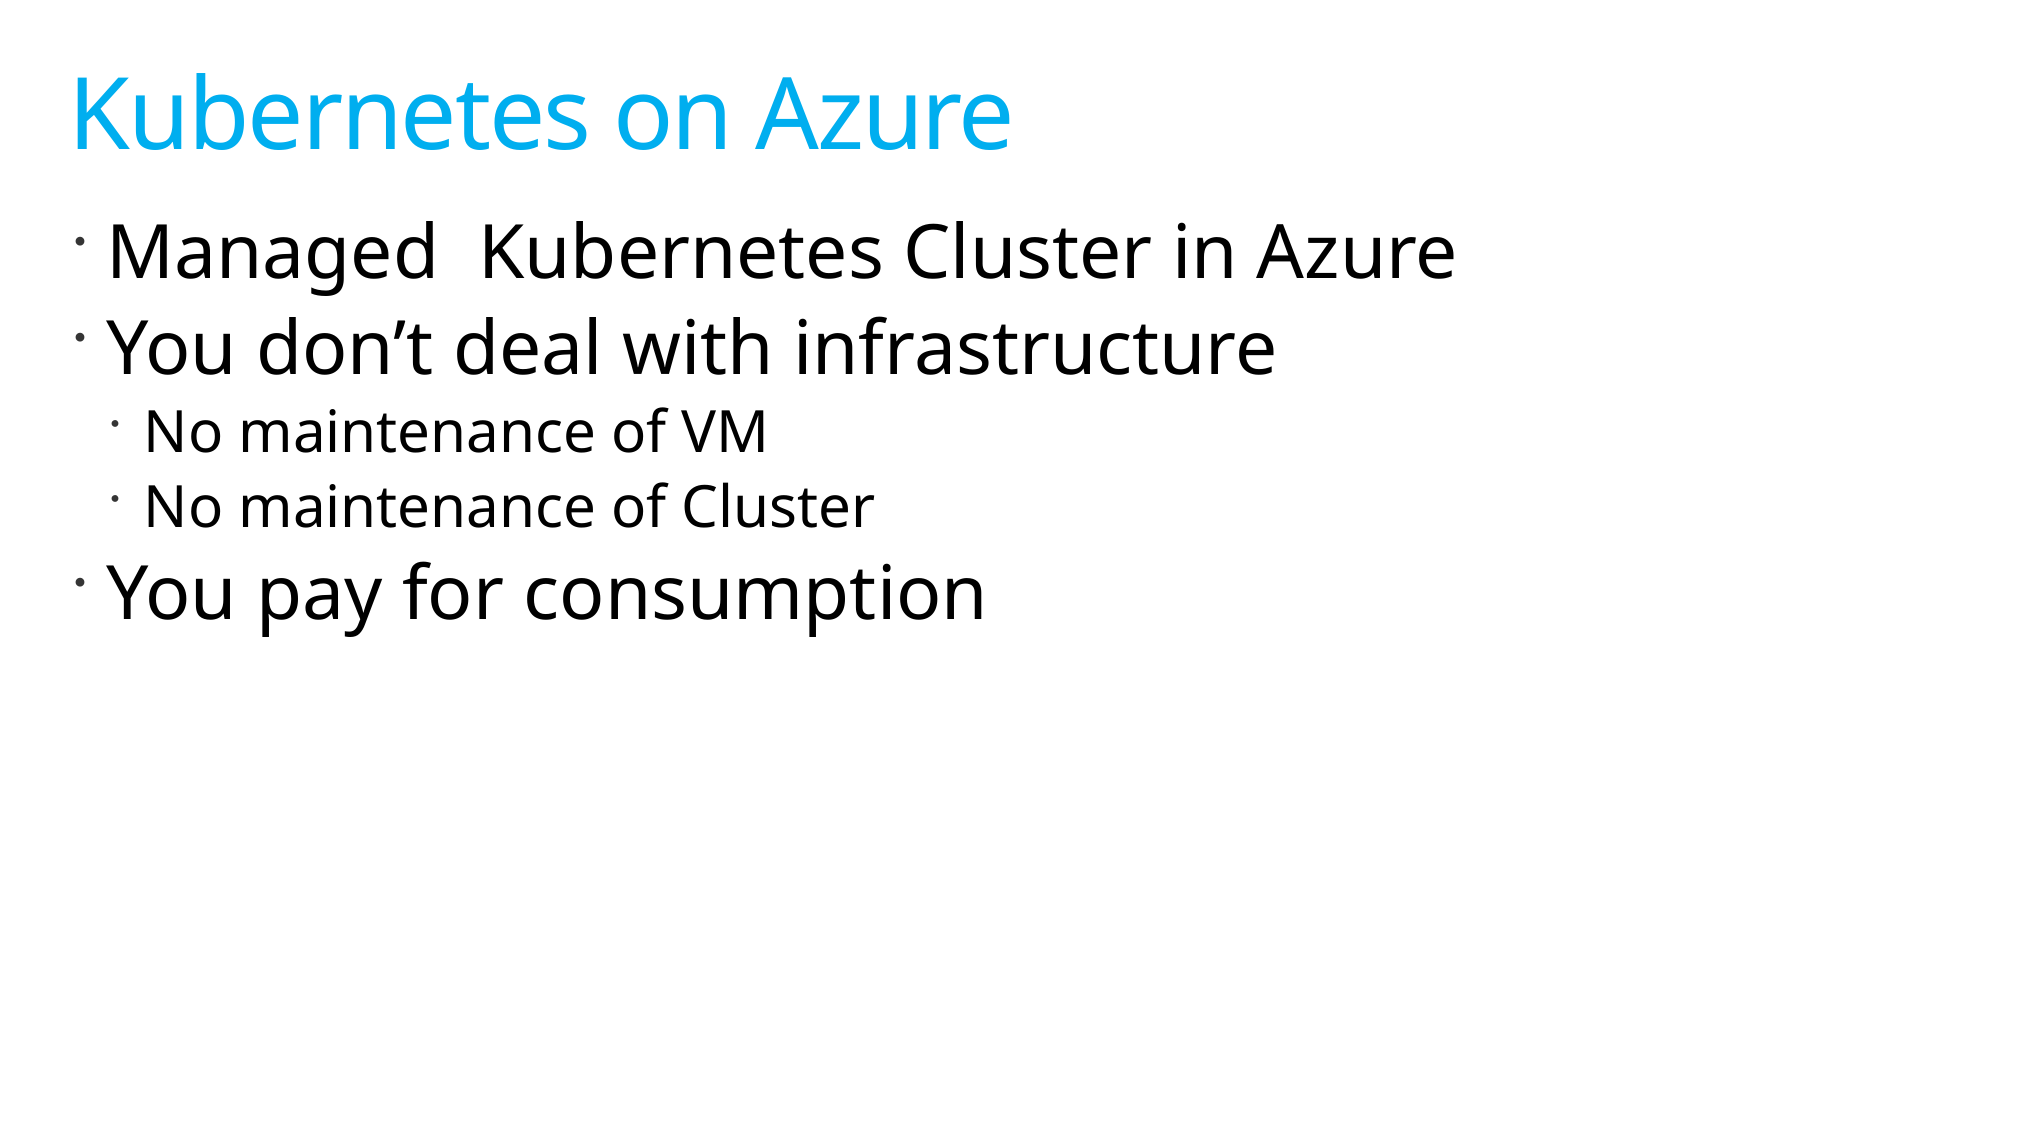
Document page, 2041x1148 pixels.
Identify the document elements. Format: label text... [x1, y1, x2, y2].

title Kubernetes on Azure [45, 48, 1996, 198]
list Managed Kubernetes Cluster in Azure You don’t deal with infrastructure No maintenance of VM No maintenance of Cluster You pay for consumption [45, 198, 1996, 667]
